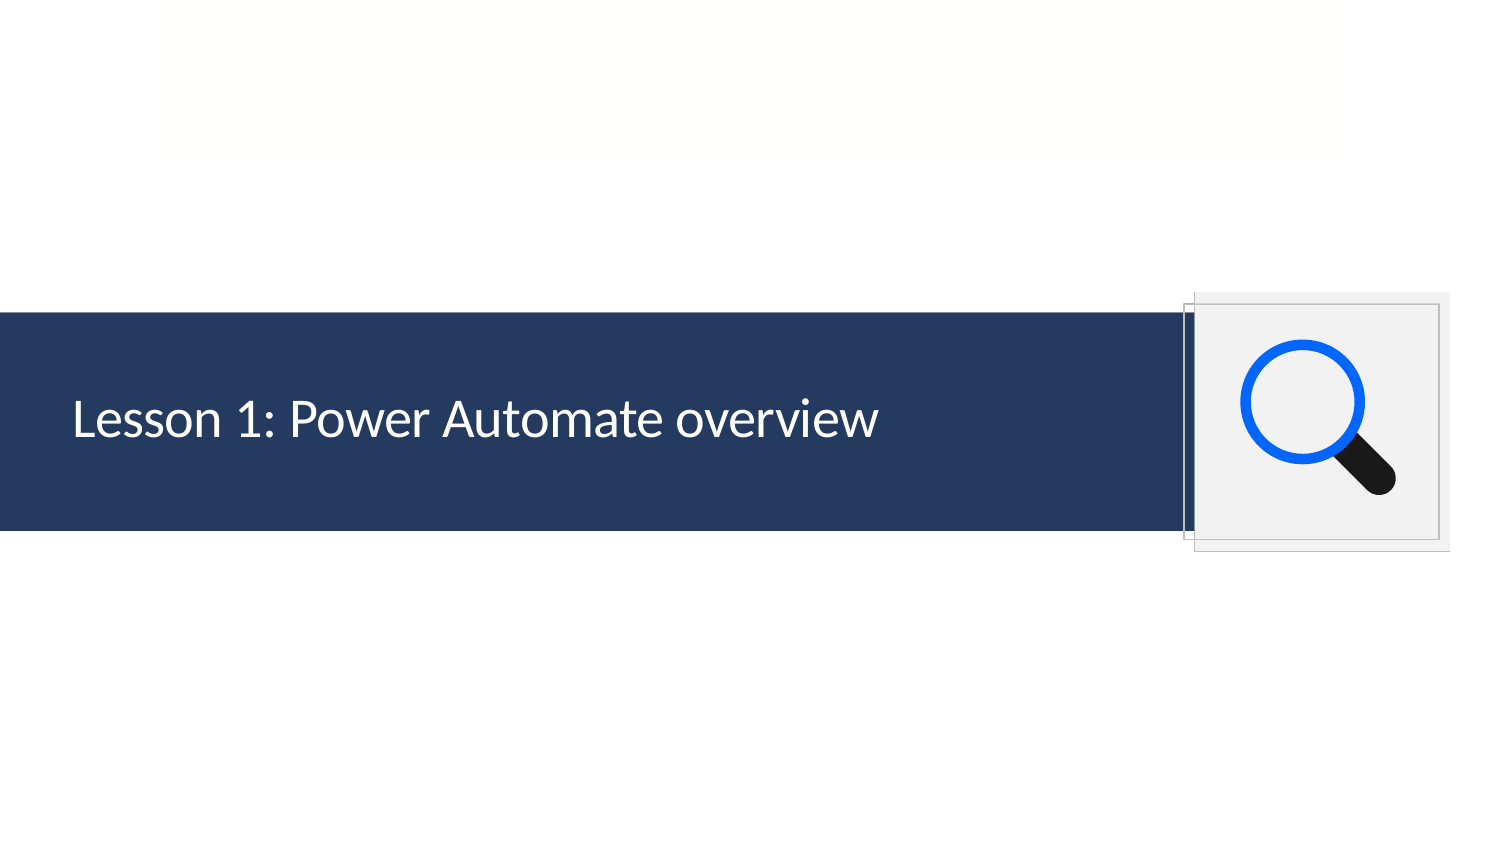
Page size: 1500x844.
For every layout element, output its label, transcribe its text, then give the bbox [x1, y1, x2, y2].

picture [0, 0, 1500, 844]
title Lesson 1: Power Automate overview [71, 388, 1118, 450]
